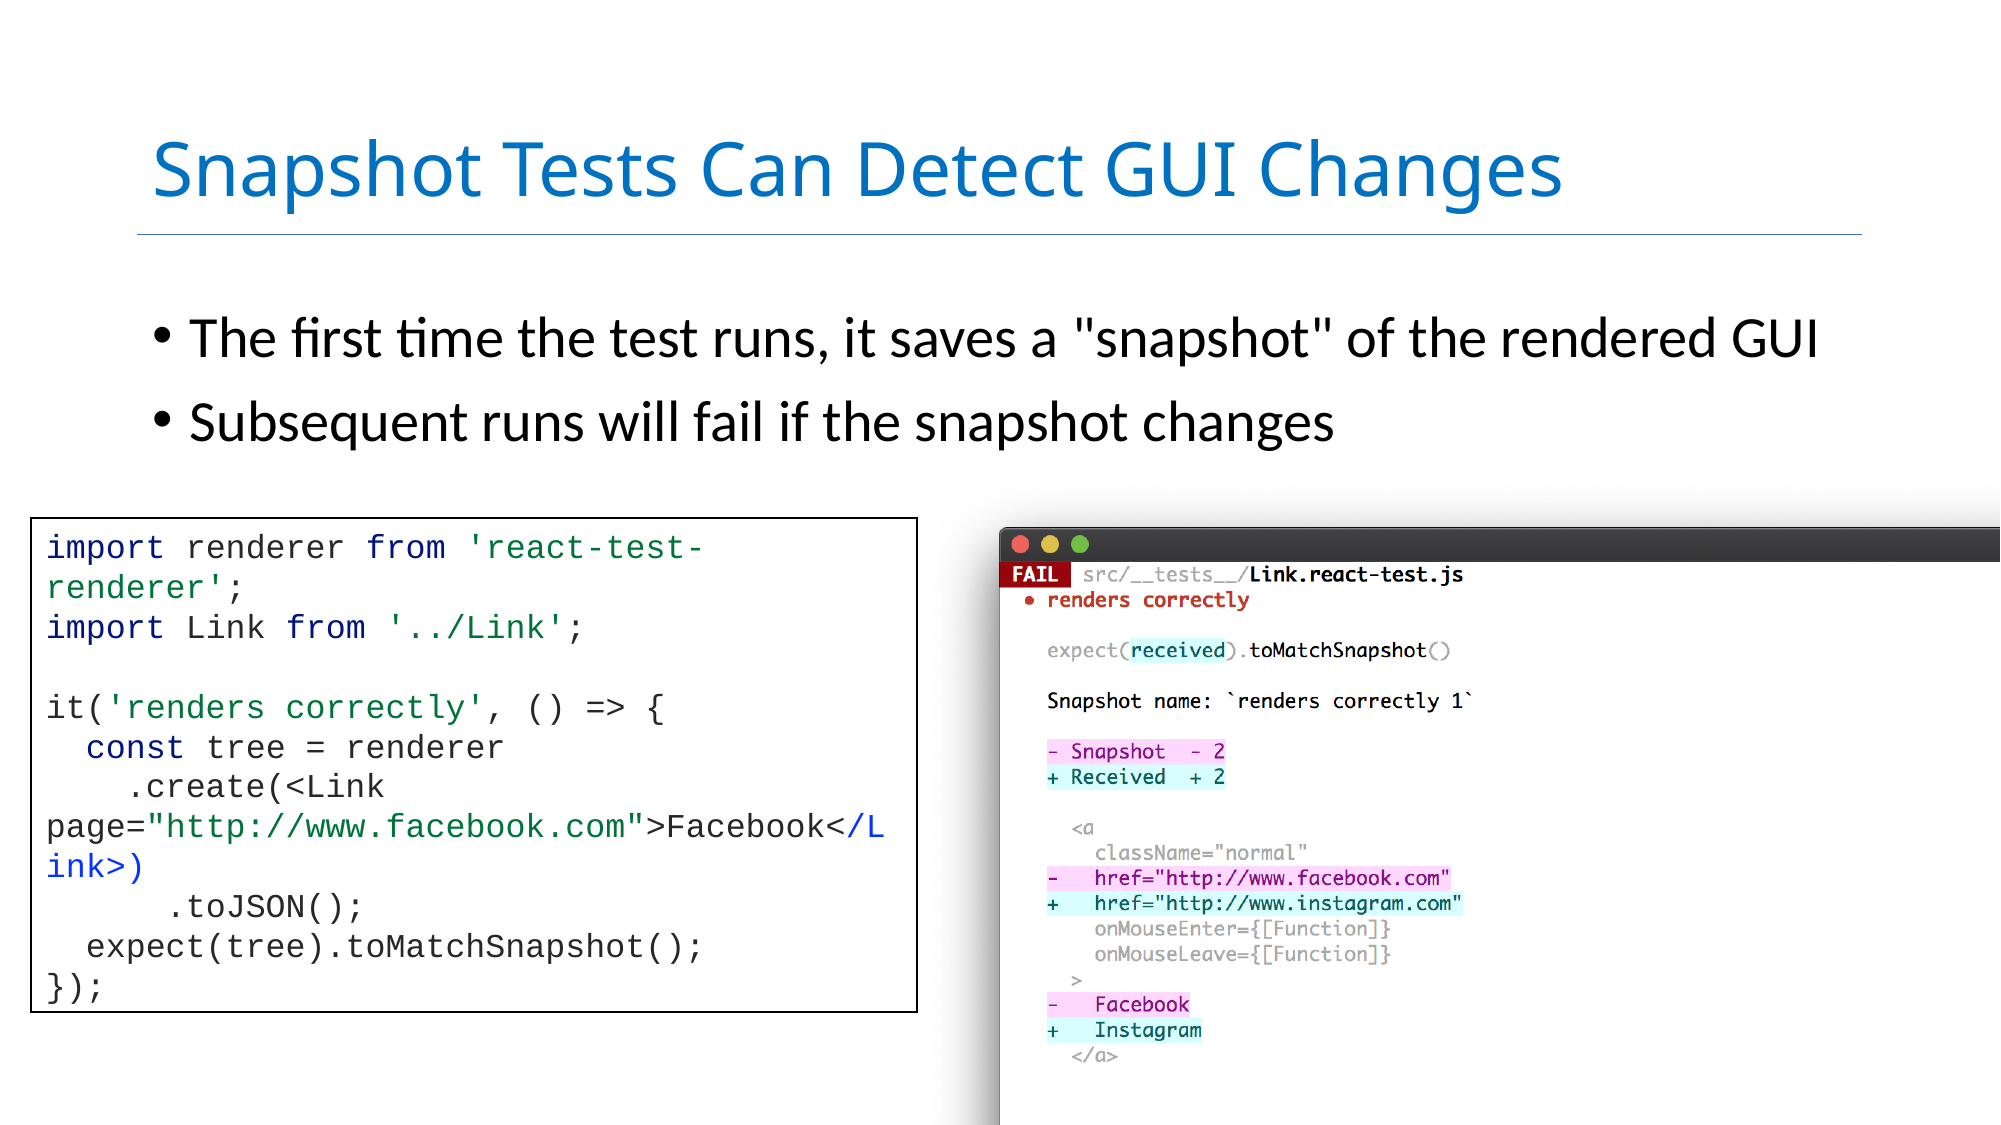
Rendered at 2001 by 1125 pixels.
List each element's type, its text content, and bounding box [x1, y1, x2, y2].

text_box import renderer from 'react-test-renderer'; import Link from '../Link'; it('renders correctly', () => { const tree = renderer .create(<Link page="http://www.facebook.com">Facebook</Link>) .toJSON(); expect(tree).toMatchSnapshot(); }); [31, 517, 916, 1012]
picture [916, 471, 2000, 1125]
title Snapshot Tests Can Detect GUI Changes [137, 3, 1863, 221]
list The first time the test runs, it saves a "snapshot" of the rendered GUI Subsequent runs will fail if the snapshot changes [137, 299, 1863, 517]
